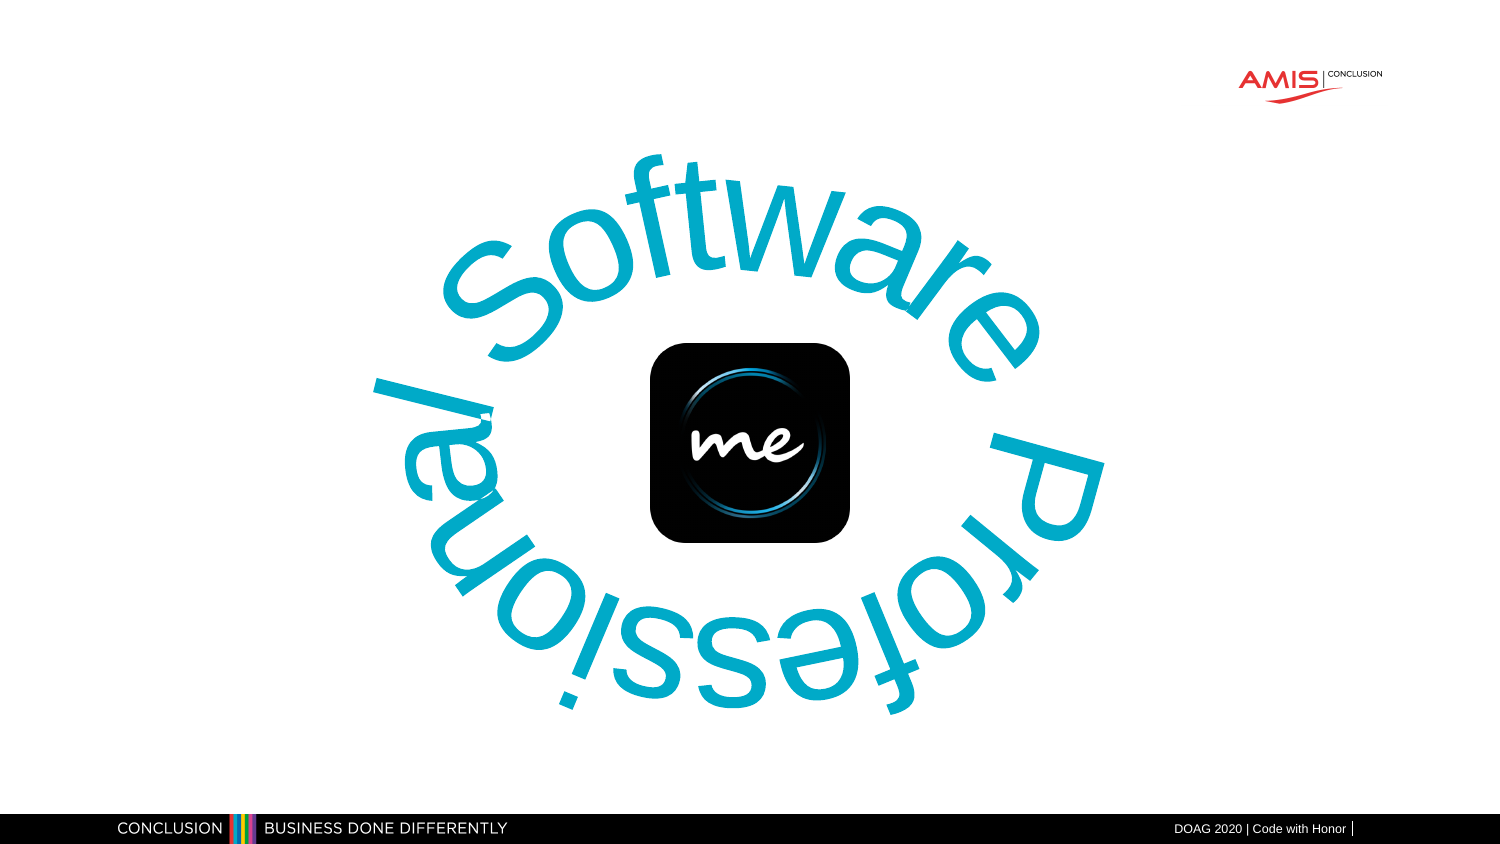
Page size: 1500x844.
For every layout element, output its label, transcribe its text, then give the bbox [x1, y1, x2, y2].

footer DOAG 2020 | Code with Honor [814, 820, 1347, 839]
picture [0, 814, 236, 844]
picture [239, 814, 1500, 844]
picture [650, 343, 850, 543]
picture [1181, 59, 1388, 106]
